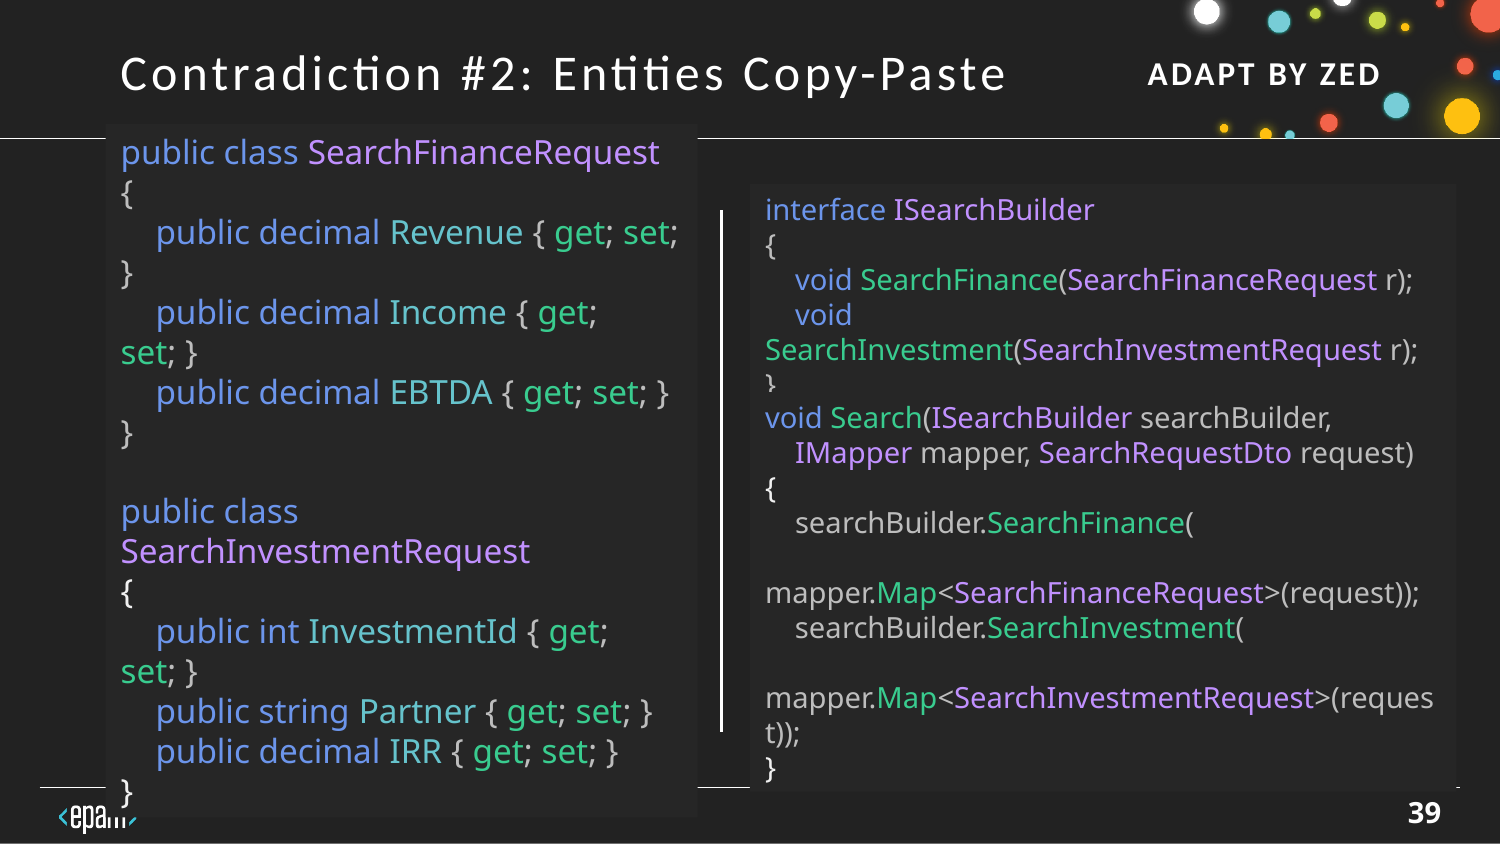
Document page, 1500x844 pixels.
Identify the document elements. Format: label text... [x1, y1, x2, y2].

text_box void Search(ISearchBuilder searchBuilder, IMapper mapper, SearchRequestDto request) { searchBuilder.SearchFinance( mapper.Map<SearchFinanceRequest>(request)); searchBuilder.SearchInvestment( mapper.Map<SearchInvestmentRequest>(request)); } [749, 392, 1457, 792]
text_box public class SearchFinanceRequest { public decimal Revenue { get; set; } public decimal Income { get; set; } public decimal EBTDA { get; set; } } public class SearchInvestmentRequest { public int InvestmentId { get; set; } public string Partner { get; set; } public decimal IRR { get; set; } } [105, 123, 698, 818]
text_box interface ISearchBuilder { void SearchFinance(SearchFinanceRequest r); void SearchInvestment(SearchInvestmentRequest r); } [749, 184, 1457, 392]
list Contradiction #2: Entities Copy-Paste [105, 43, 1058, 98]
slide_number 39 [1216, 792, 1442, 844]
picture [1064, 0, 1500, 139]
